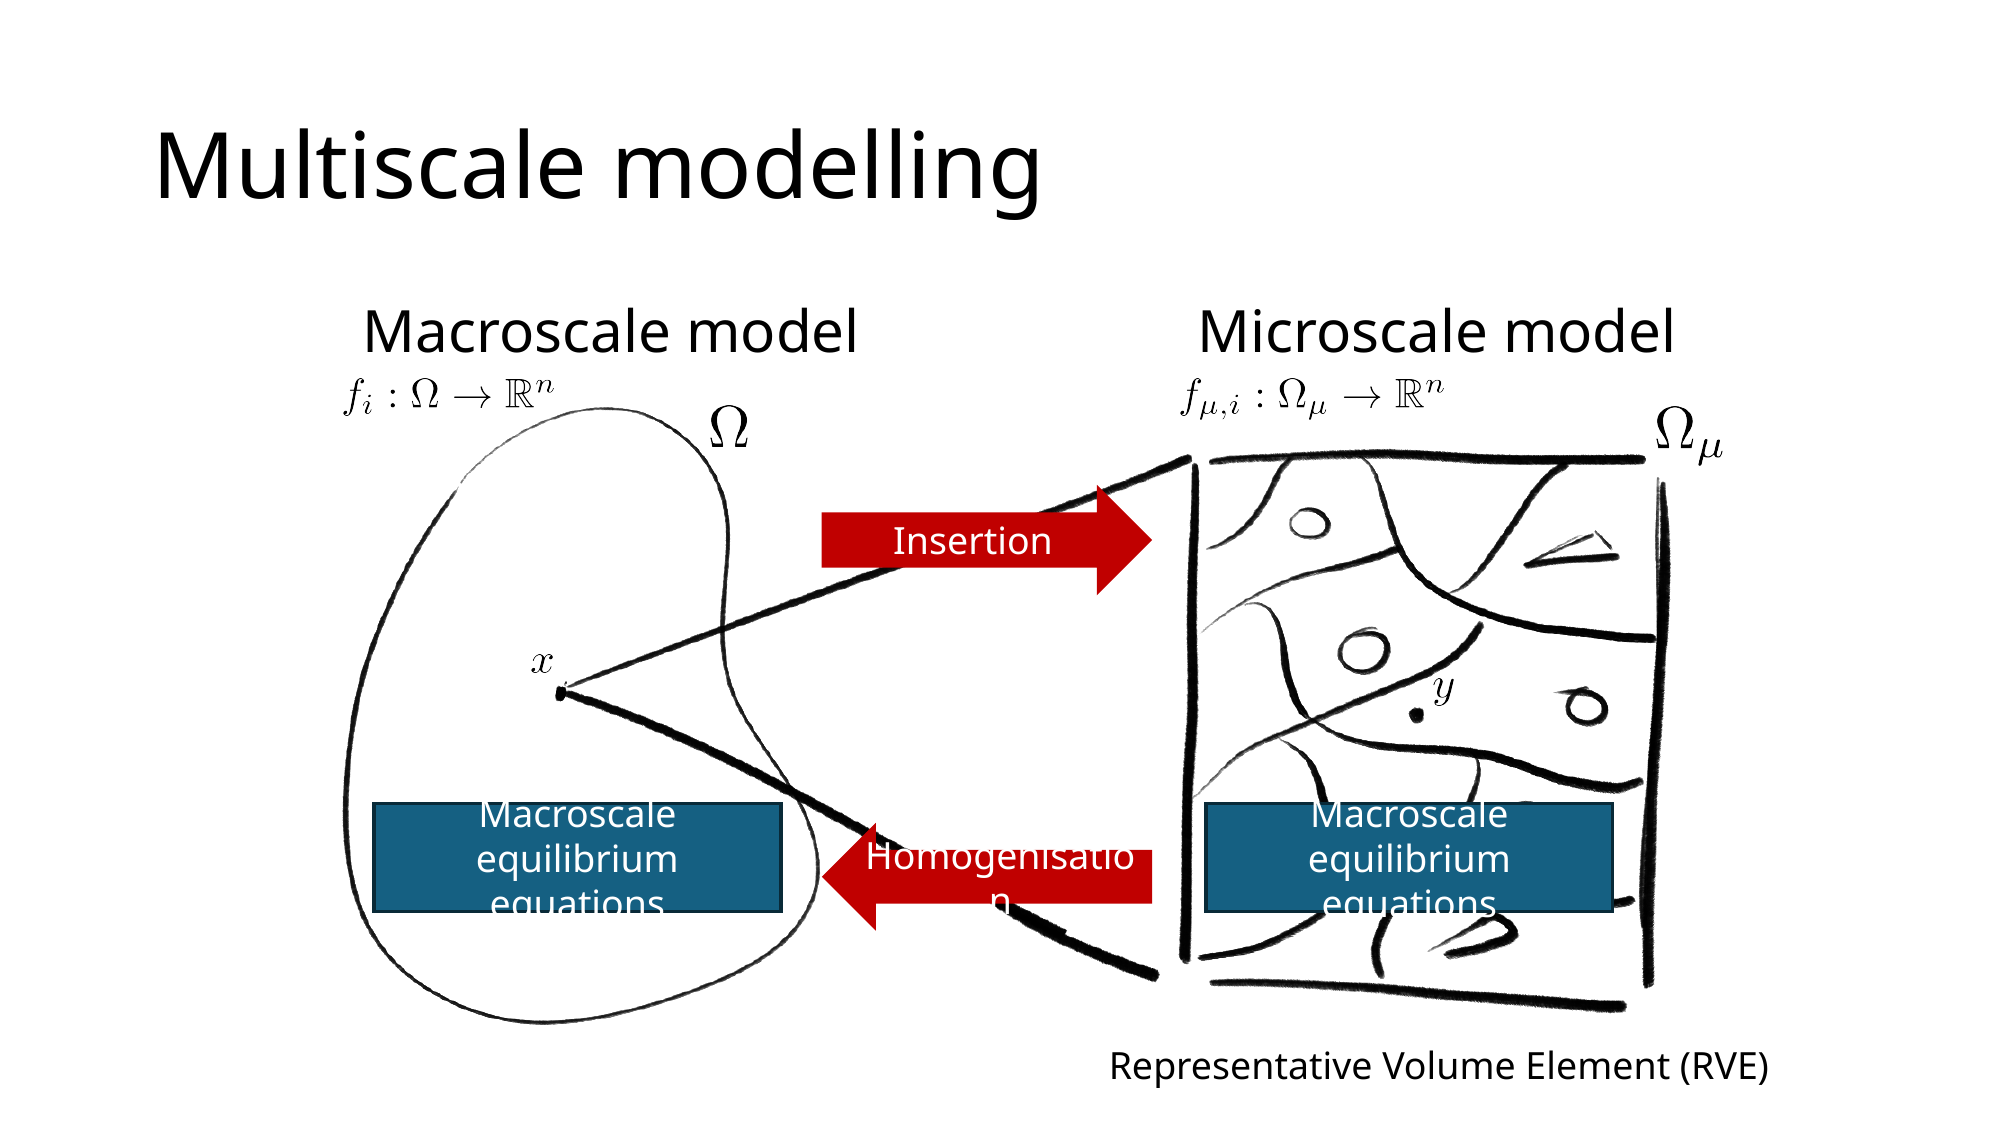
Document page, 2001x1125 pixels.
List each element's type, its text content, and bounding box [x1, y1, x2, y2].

text_box Representative Volume Element (RVE) [1093, 1034, 1785, 1095]
picture [312, 375, 1723, 1050]
text_box Microscale model [1152, 294, 1722, 389]
list Macroscale model [310, 294, 913, 389]
title Multiscale modelling [137, 59, 1863, 278]
